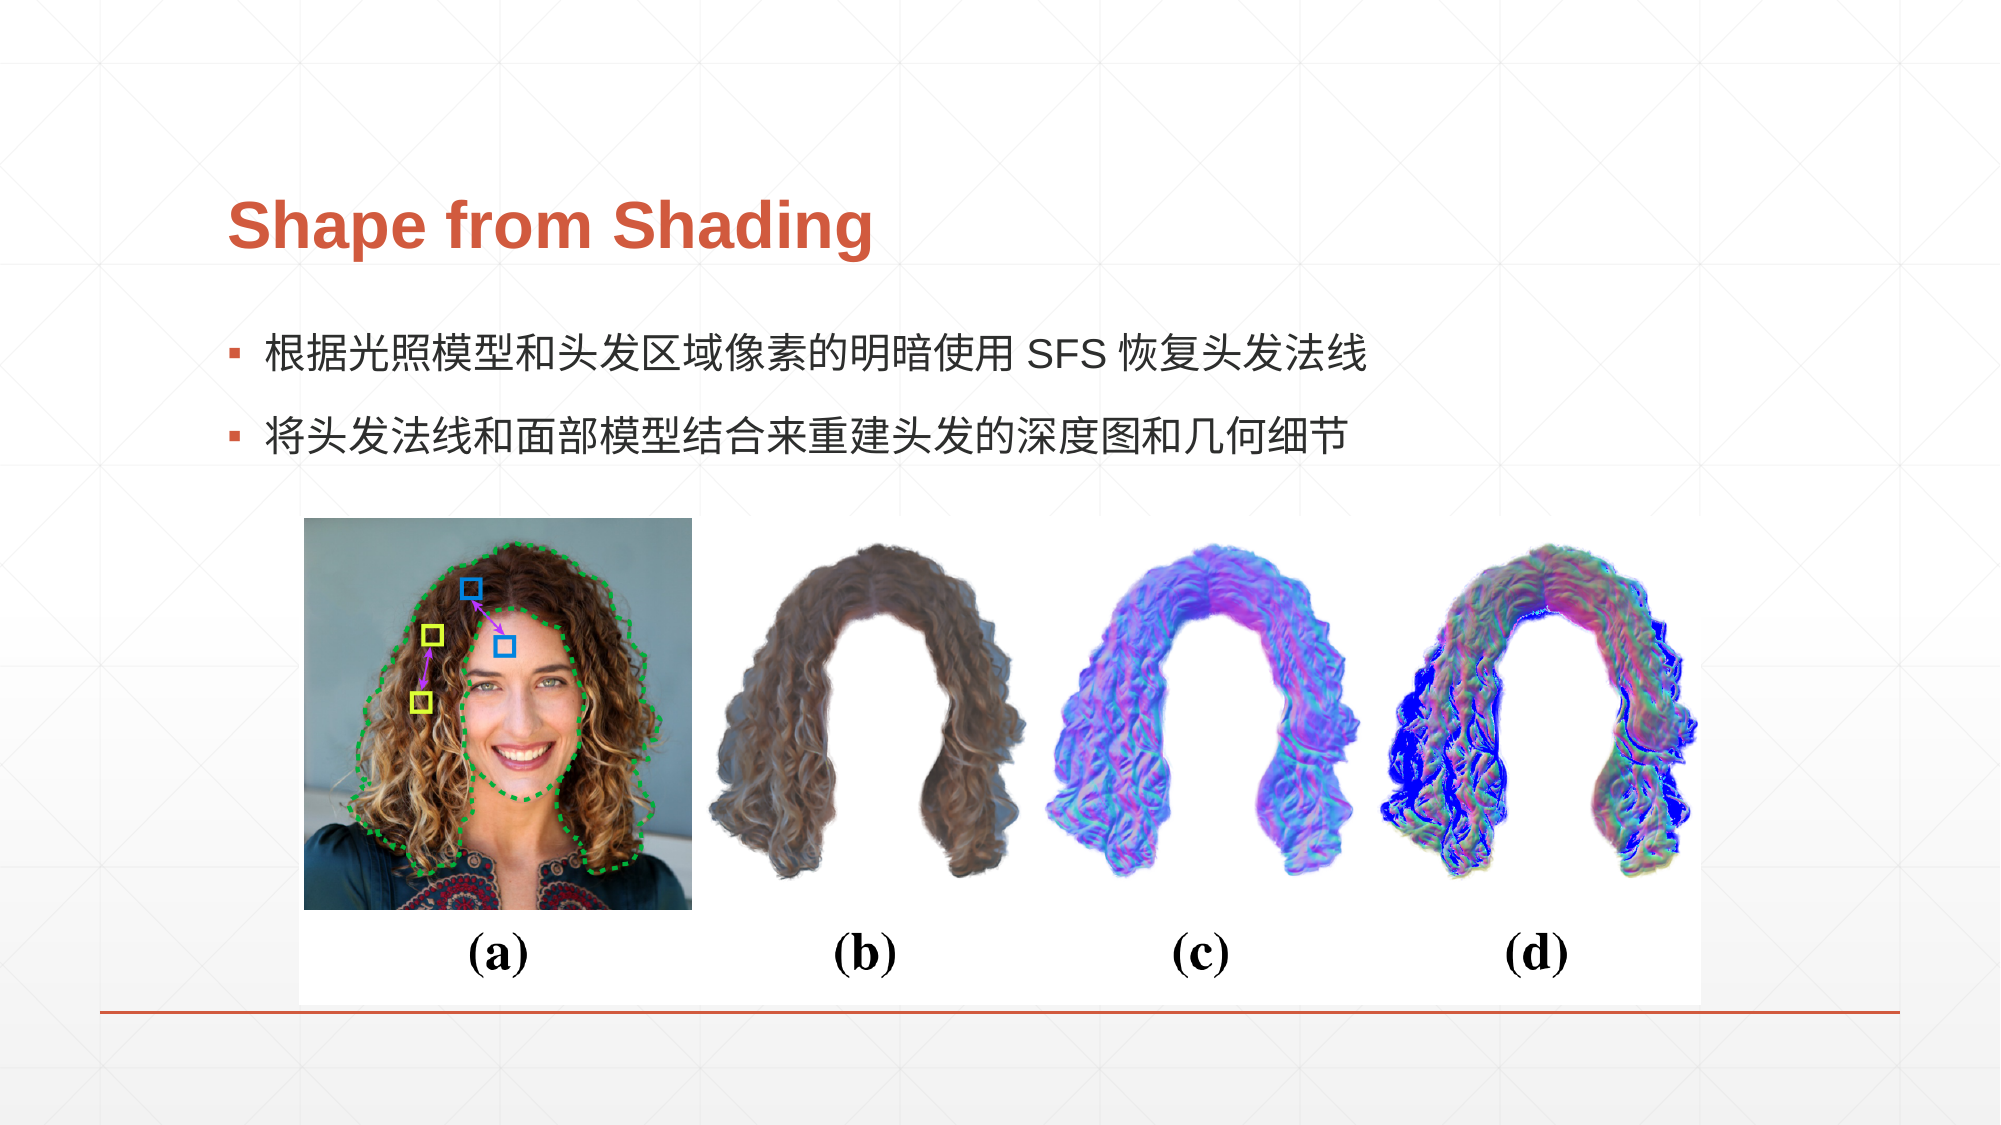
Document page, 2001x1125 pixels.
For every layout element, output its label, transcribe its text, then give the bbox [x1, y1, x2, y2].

list 根据光照模型和头发区域像素的明暗使用SFS恢复头发法线 将头发法线和面部模型结合来重建头发的深度图和几何细节 [212, 324, 1788, 950]
title Shape from Shading [212, 82, 1788, 271]
picture [299, 516, 1701, 1005]
